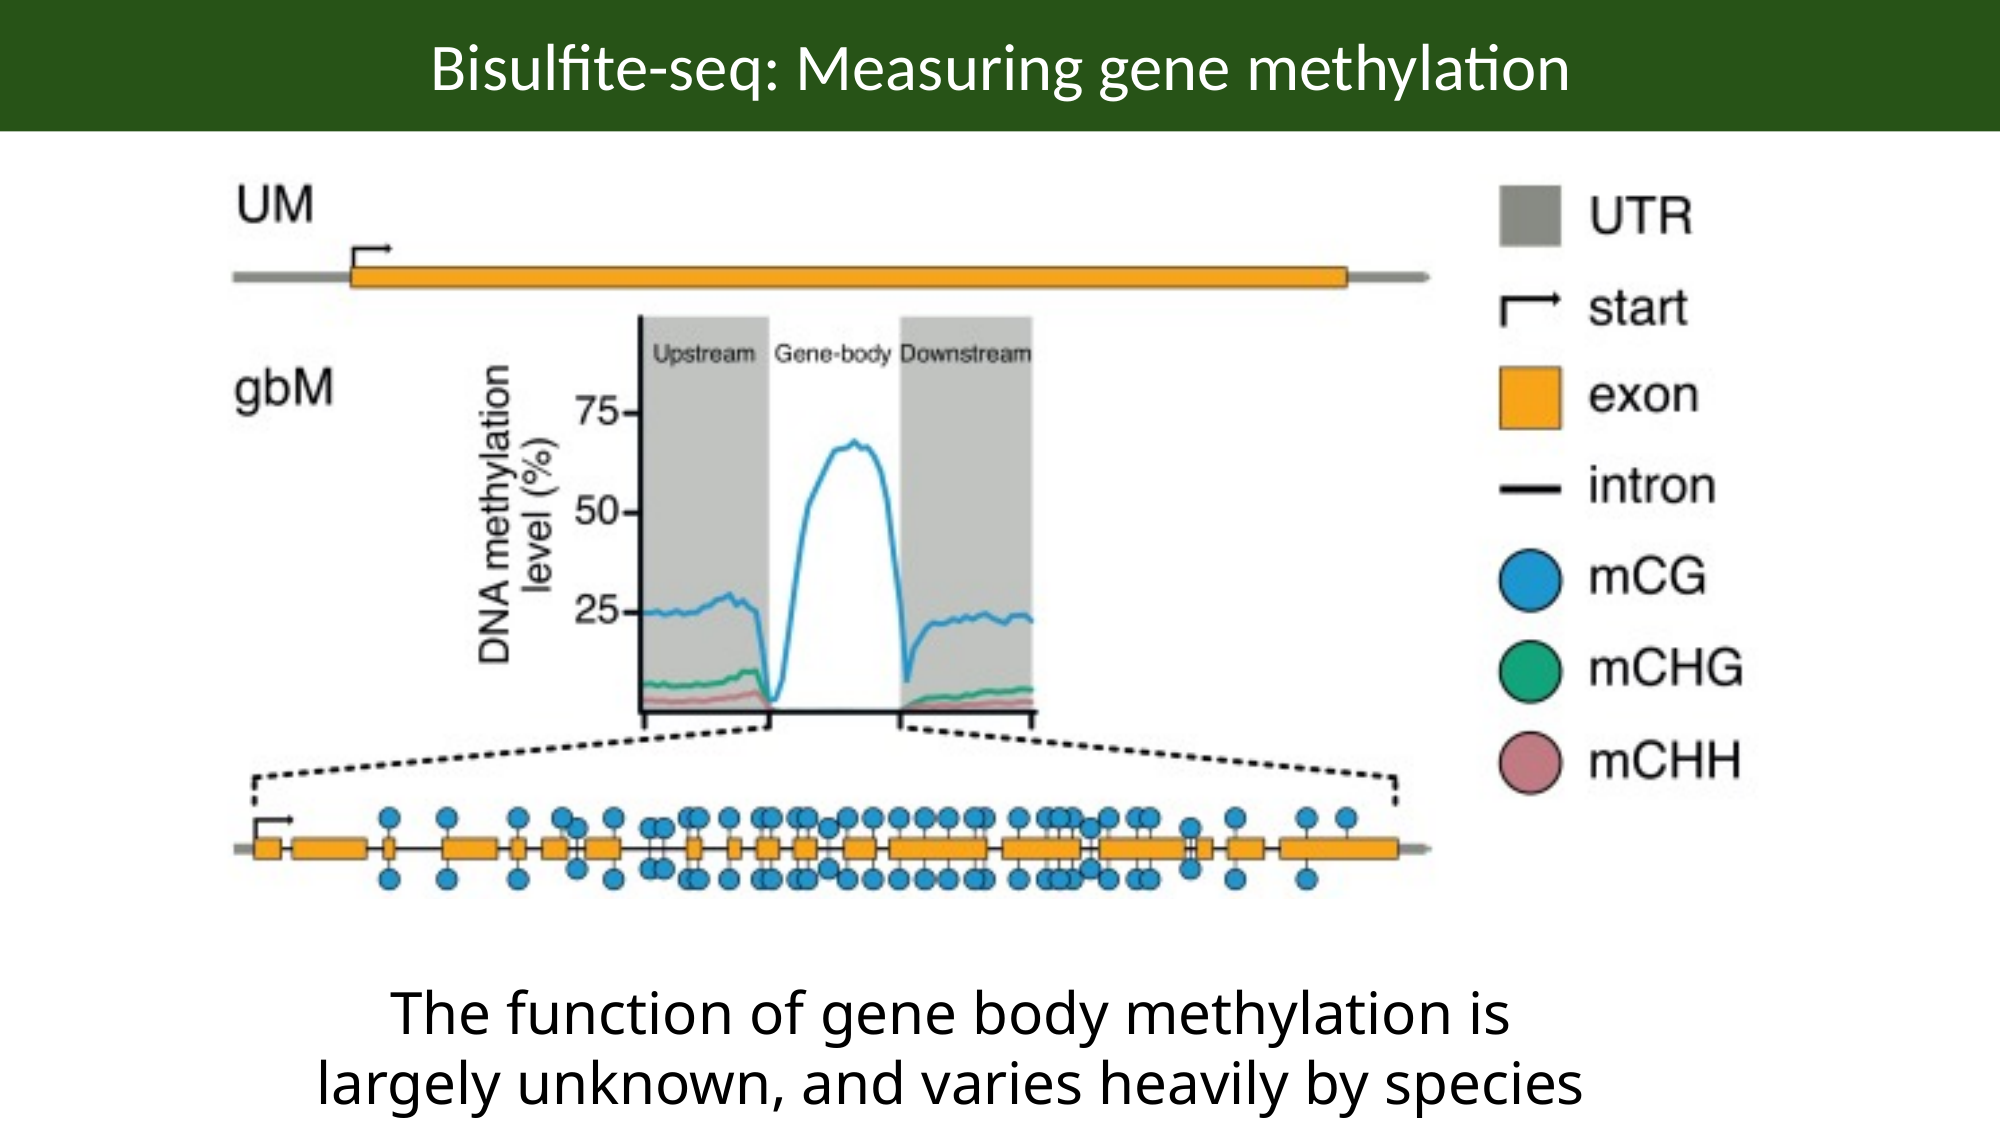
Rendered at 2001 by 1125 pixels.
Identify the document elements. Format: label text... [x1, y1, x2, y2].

text_box [0, 0, 2000, 133]
picture [197, 173, 1760, 899]
text_box Bisulfite-seq: Measuring gene methylation [4, 16, 1999, 112]
text_box The function of gene body methylation is largely unknown, and varies heavily by species [301, 968, 1600, 1124]
